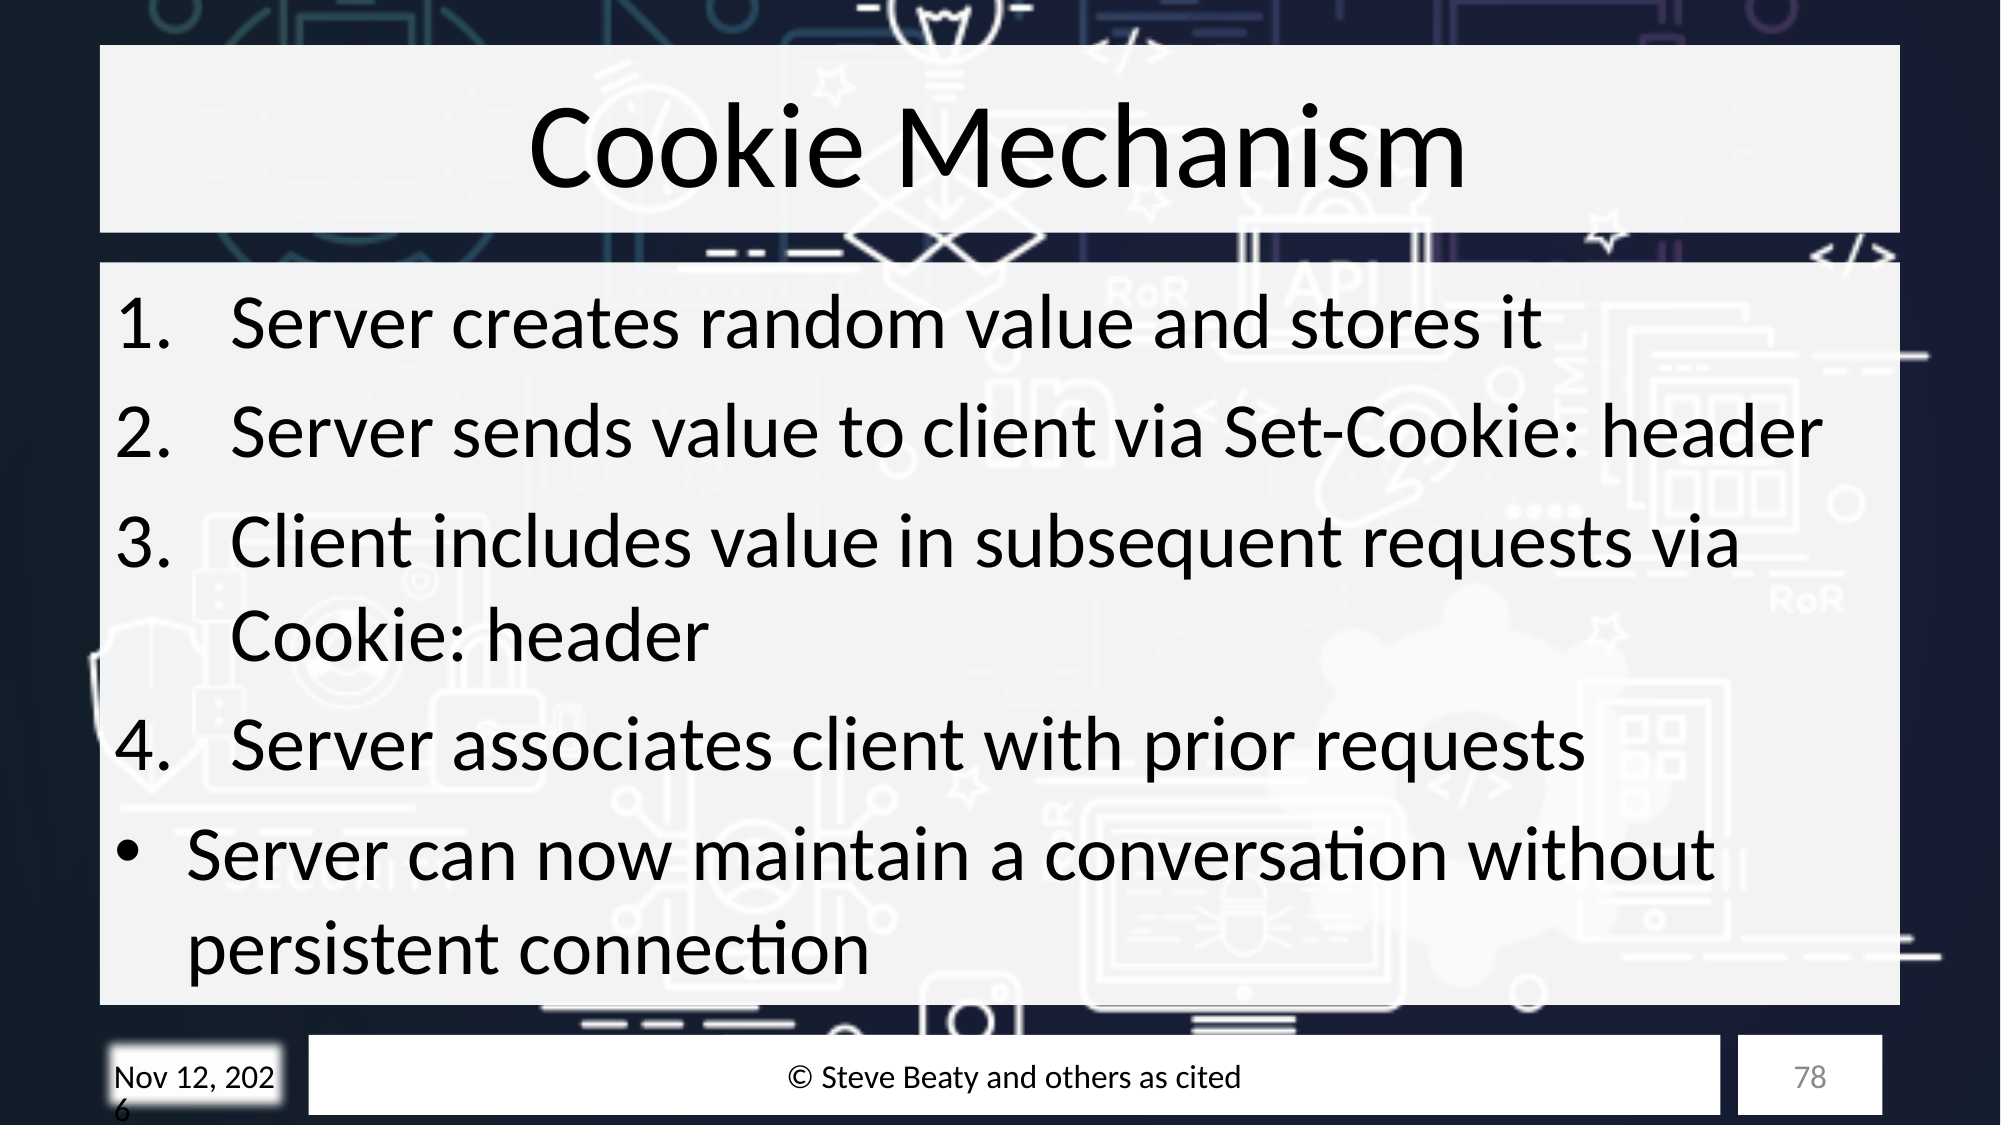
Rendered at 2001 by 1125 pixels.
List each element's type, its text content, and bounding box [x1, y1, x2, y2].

footer © Steve Beaty and others as cited [308, 1034, 1721, 1115]
list Server creates random value and stores it Server sends value to client via Set-Cookie: header Client includes value in subsequent requests via Cookie: header Server associates client with prior requests Server can now maintain a conversation without persistent connection [99, 262, 1900, 1005]
slide_number 78 [1738, 1034, 1883, 1115]
picture [0, 0, 2001, 1125]
title Cookie Mechanism [99, 45, 1900, 233]
